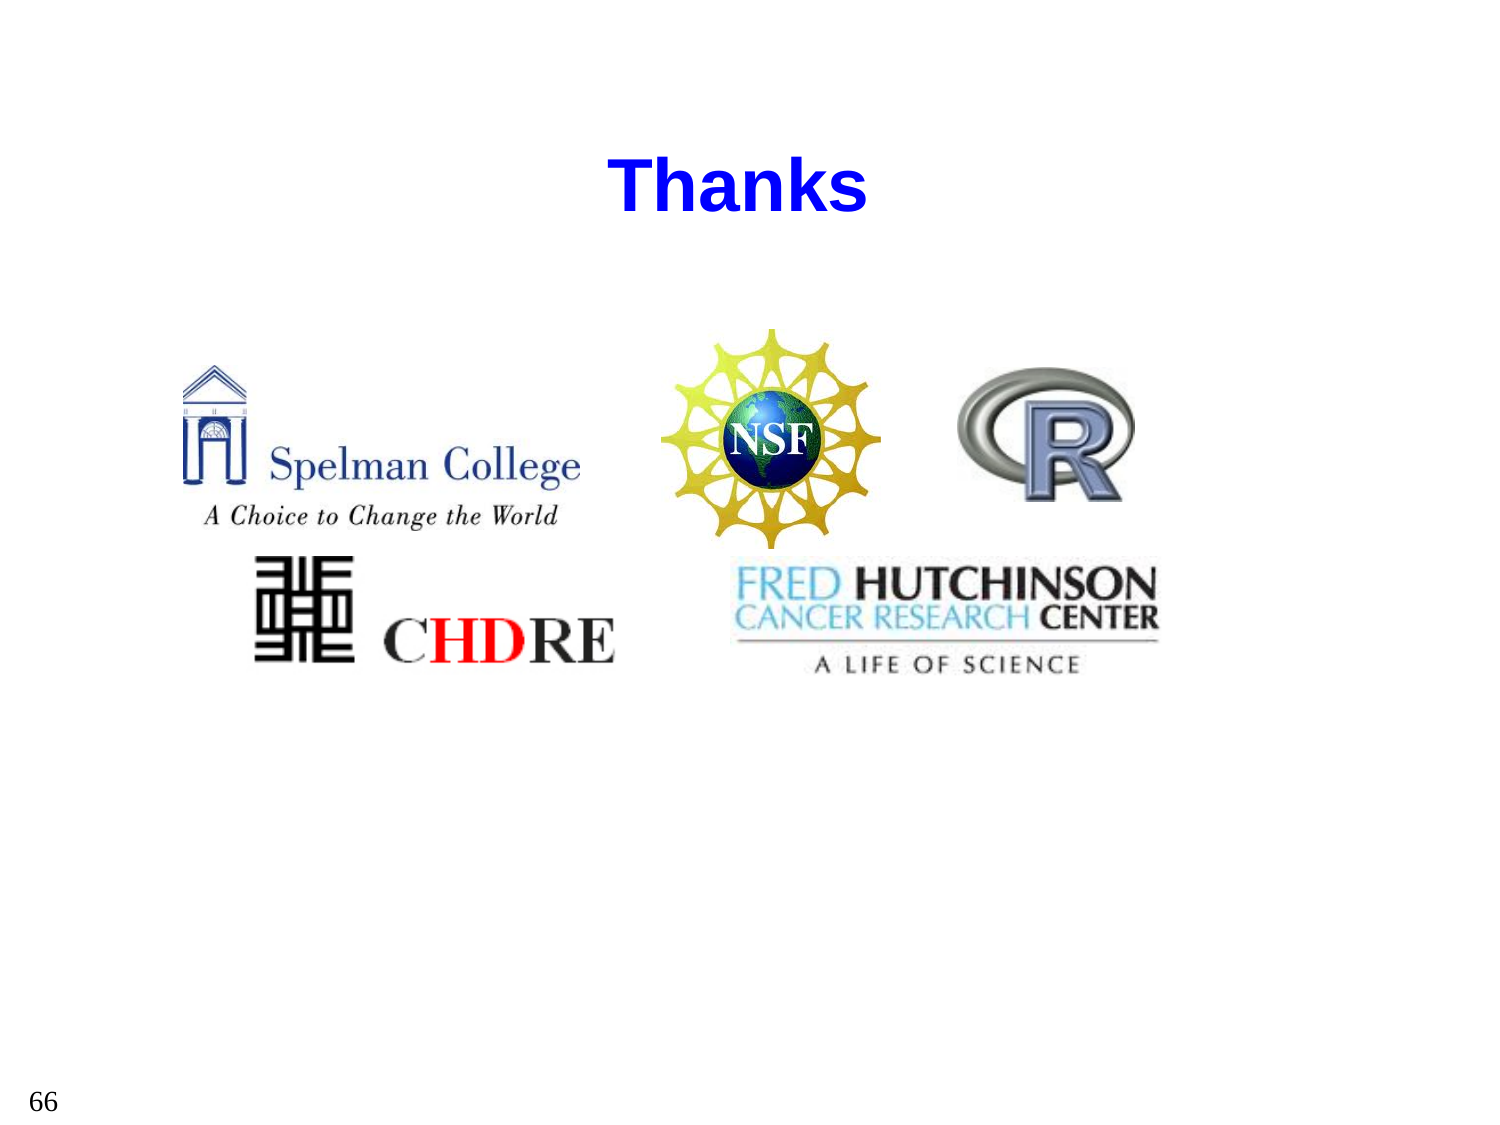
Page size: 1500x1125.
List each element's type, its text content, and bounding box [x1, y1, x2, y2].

title Thanks [0, 89, 1478, 274]
picture [957, 366, 1135, 502]
picture [245, 555, 630, 677]
picture [661, 329, 882, 549]
picture [182, 365, 581, 531]
picture [730, 555, 1165, 683]
